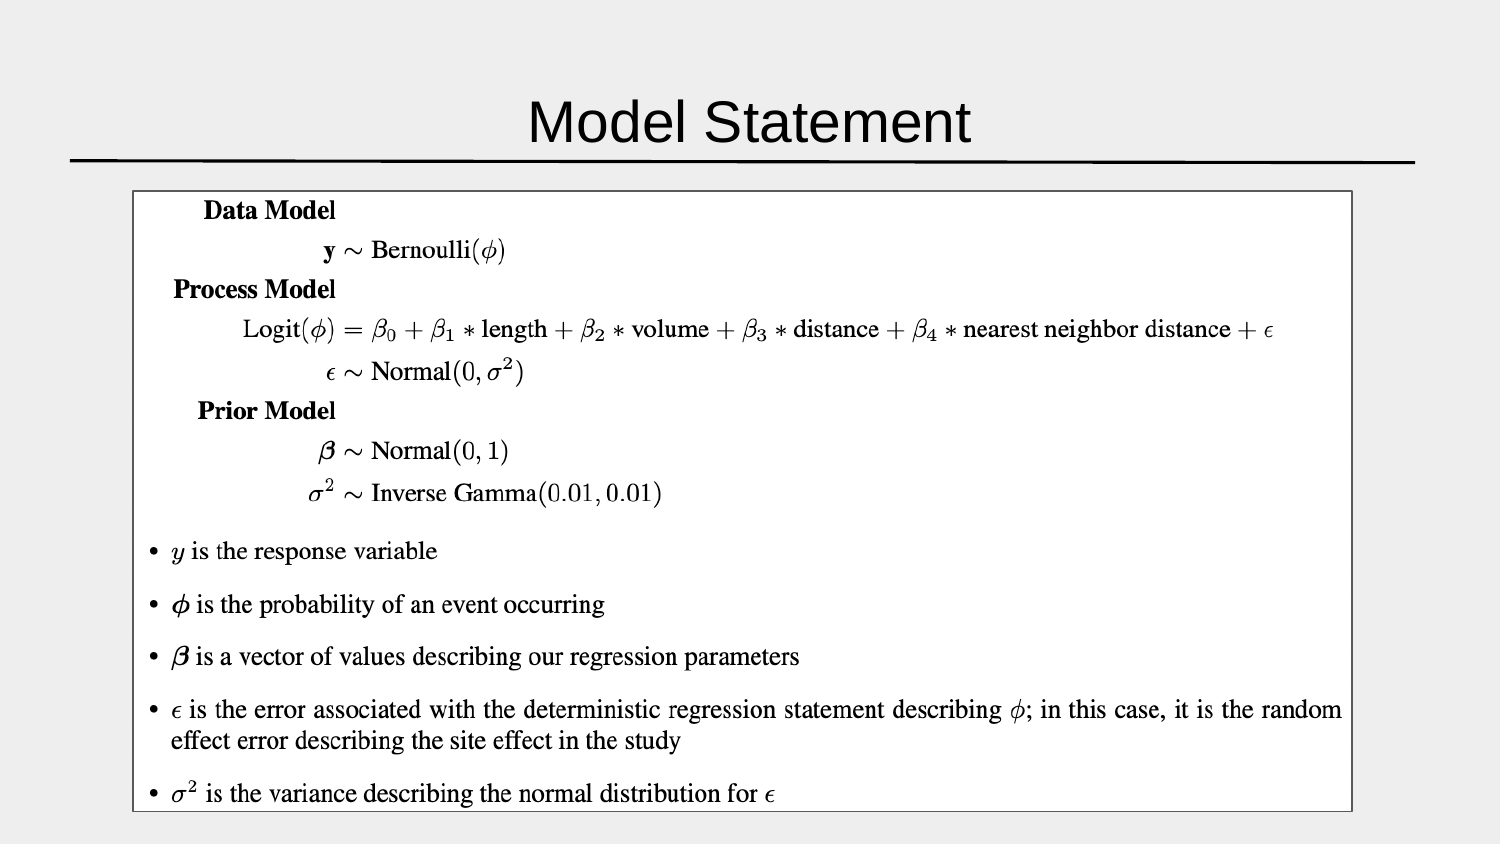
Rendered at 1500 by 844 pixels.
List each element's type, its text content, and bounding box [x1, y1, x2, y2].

picture [133, 191, 1352, 812]
title Model Statement [51, 68, 1449, 163]
